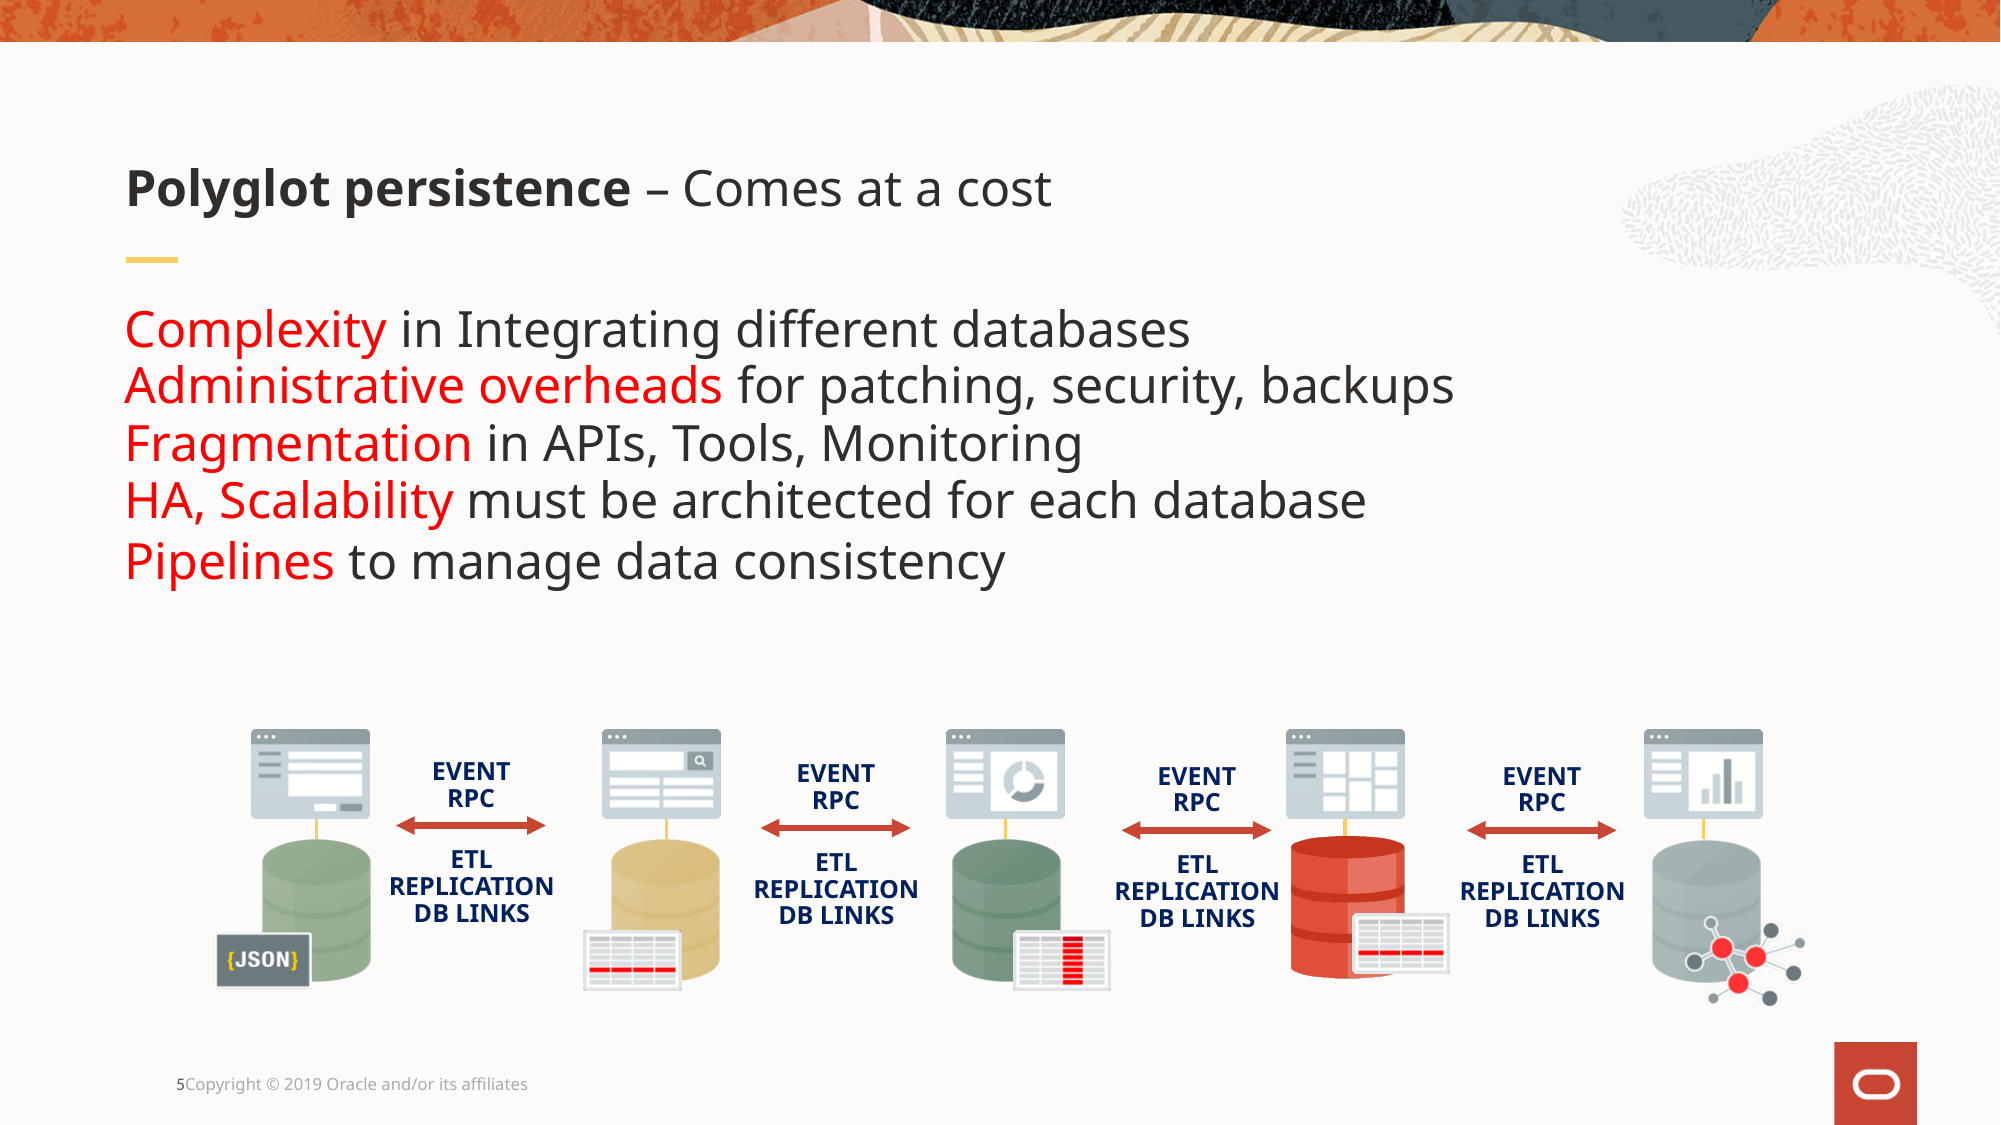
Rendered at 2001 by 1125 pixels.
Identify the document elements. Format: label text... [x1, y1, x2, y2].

picture [0, 0, 2000, 42]
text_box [213, 835, 392, 991]
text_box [1286, 729, 1405, 800]
footer Copyright © 2019 Oracle and/or its affiliates [185, 1053, 1128, 1114]
slide_number 5 [125, 1053, 185, 1114]
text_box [1631, 836, 1808, 1009]
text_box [931, 835, 1111, 991]
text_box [251, 729, 370, 835]
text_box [1644, 729, 1763, 836]
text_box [583, 835, 741, 991]
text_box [395, 758, 547, 888]
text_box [946, 729, 1065, 835]
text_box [602, 729, 721, 835]
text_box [1121, 763, 1273, 893]
list Complexity in Integrating different databases Administrative overheads for patching, security, backups Fragmentation in APIs, Tools, Monitoring HA, Scalability must be architected for each database Pipelines to manage data consistency [124, 301, 1875, 1001]
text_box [760, 761, 912, 890]
title Polyglot persistence – Comes at a cost [125, 83, 1876, 219]
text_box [1466, 763, 1618, 893]
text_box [1254, 800, 1450, 1014]
